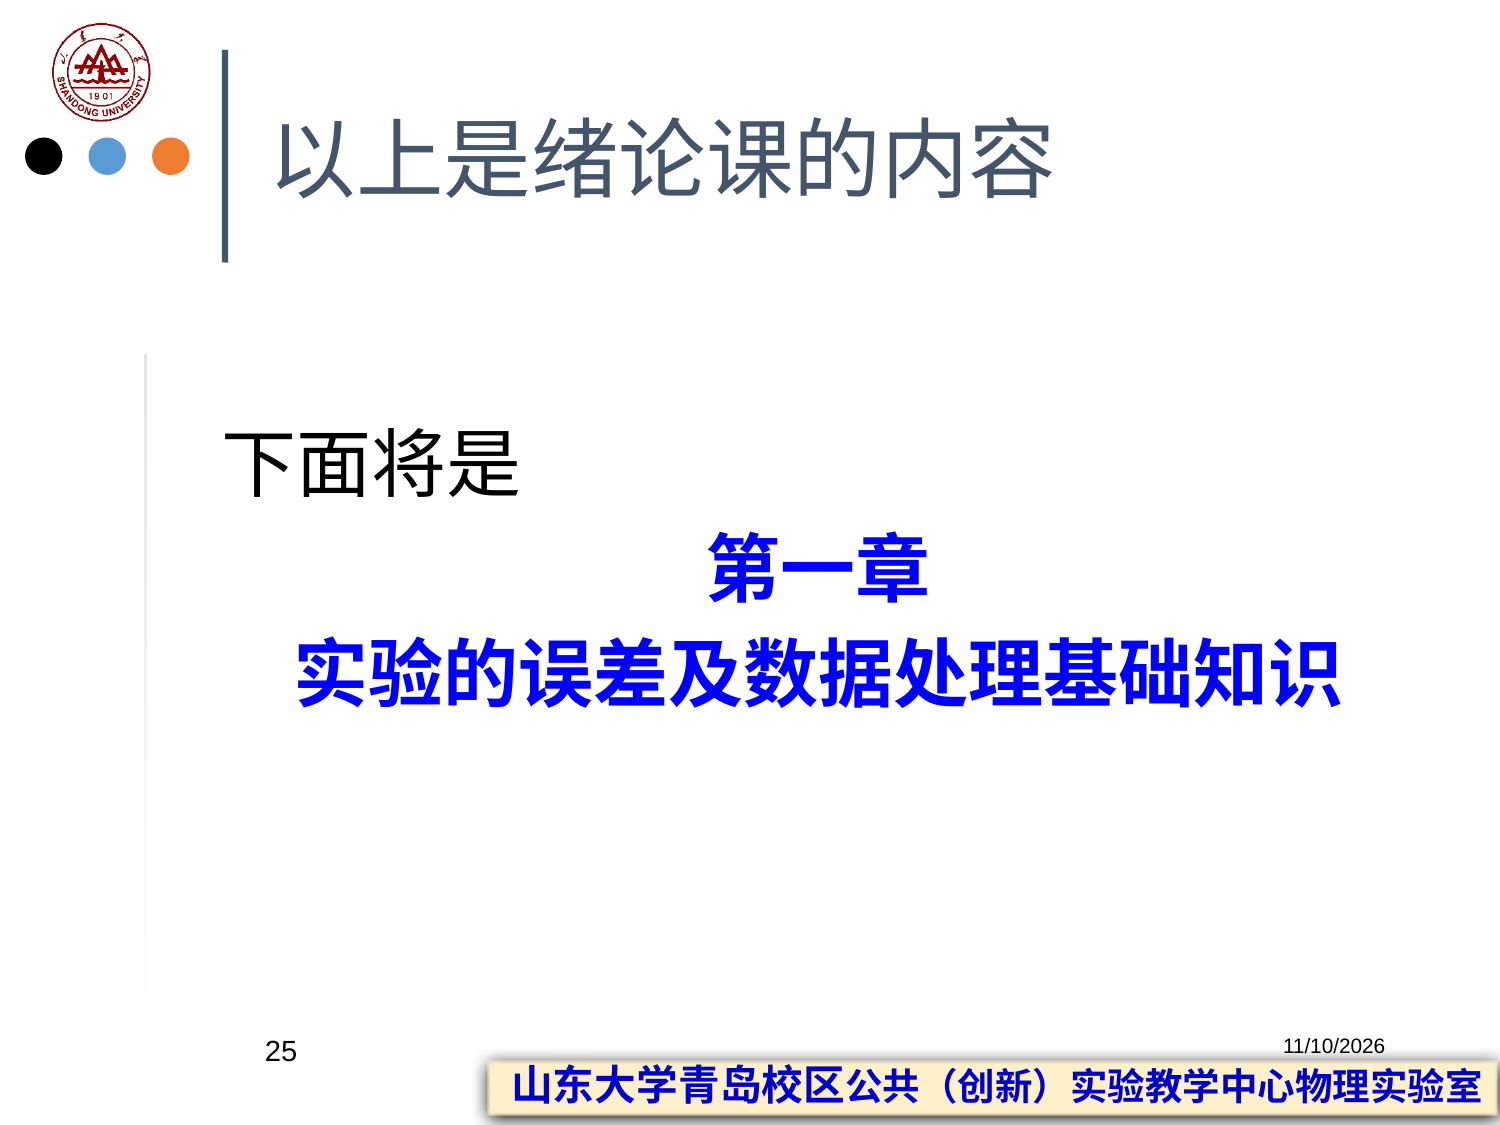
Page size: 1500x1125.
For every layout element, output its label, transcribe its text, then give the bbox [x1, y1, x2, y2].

list 下面将是 第一章 实验的误差及数据处理基础知识 [206, 408, 1448, 990]
title 以上是绪论课的内容 [253, 30, 1405, 282]
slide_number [1087, 1025, 1400, 1100]
picture [51, 22, 151, 122]
slide_number 25 [249, 1025, 463, 1100]
